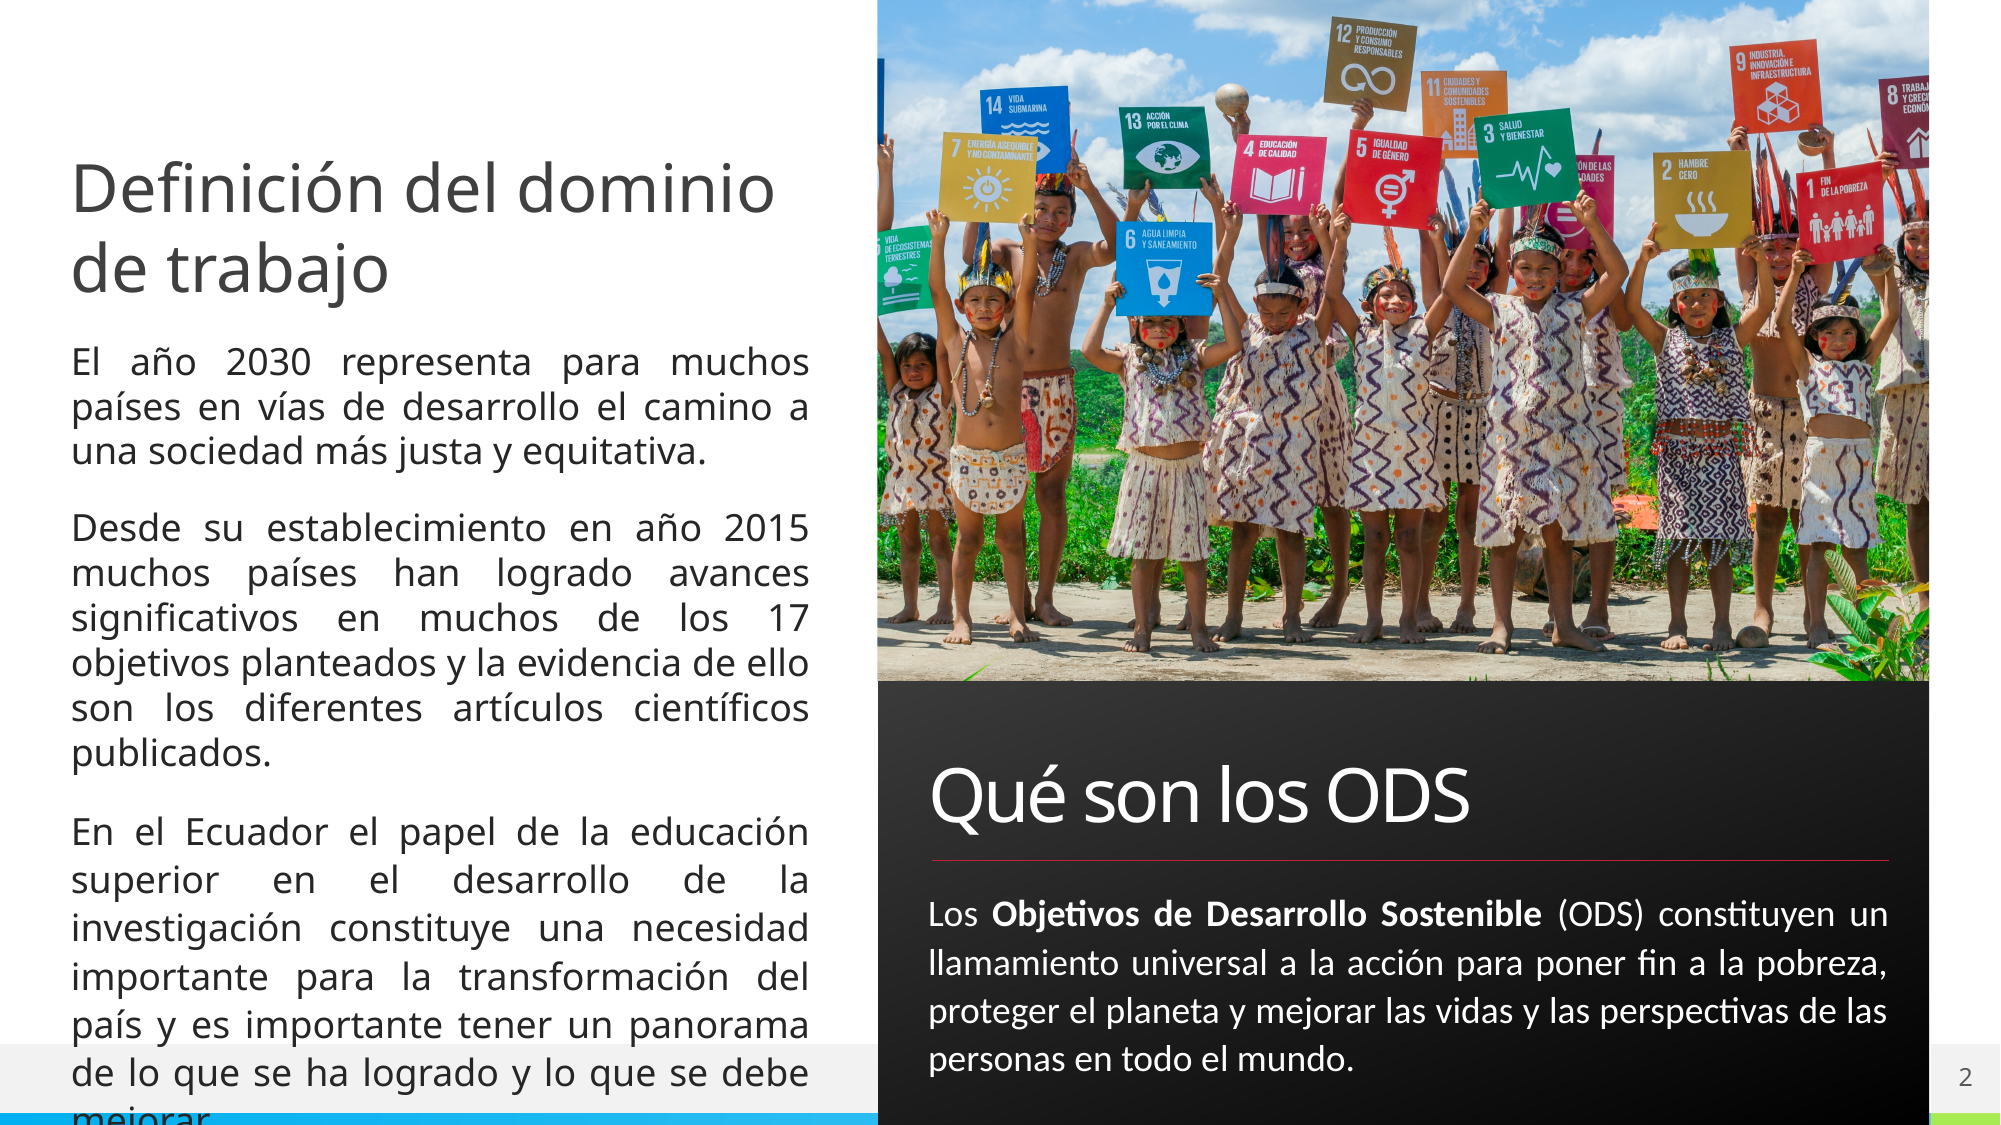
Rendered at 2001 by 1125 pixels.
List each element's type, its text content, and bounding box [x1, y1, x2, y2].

picture [140, 1113, 157, 1125]
picture [109, 1117, 124, 1125]
picture [83, 1113, 90, 1125]
picture [93, 1113, 102, 1125]
title Qué son los ODS [928, 708, 1872, 839]
picture [180, 1113, 191, 1125]
picture [163, 1115, 167, 1125]
slide_number 2 [1931, 1044, 2000, 1114]
picture [877, 0, 1930, 681]
list Definición del dominio de trabajo El año 2030 representa para muchos países en vías de desarrollo el camino a una sociedad más justa y equitativa. Desde su establecimiento en año 2015 muchos países han logrado avances significativos en muchos de los 17 objetivos planteados y la evidencia de ello son los diferentes artículos científicos publicados. En el Ecuador el papel de la educación superior en el desarrollo de la investigación constituye una necesidad importante para la transformación del país y es importante tener un panorama de lo que se ha logrado y lo que se debe mejorar. [70, 146, 811, 1045]
list Los Objetivos de Desarrollo Sostenible (ODS) constituyen un llamamiento universal a la acción para poner fin a la pobreza, proteger el planeta y mejorar las vidas y las perspectivas de las personas en todo el mundo. [928, 886, 1889, 1070]
